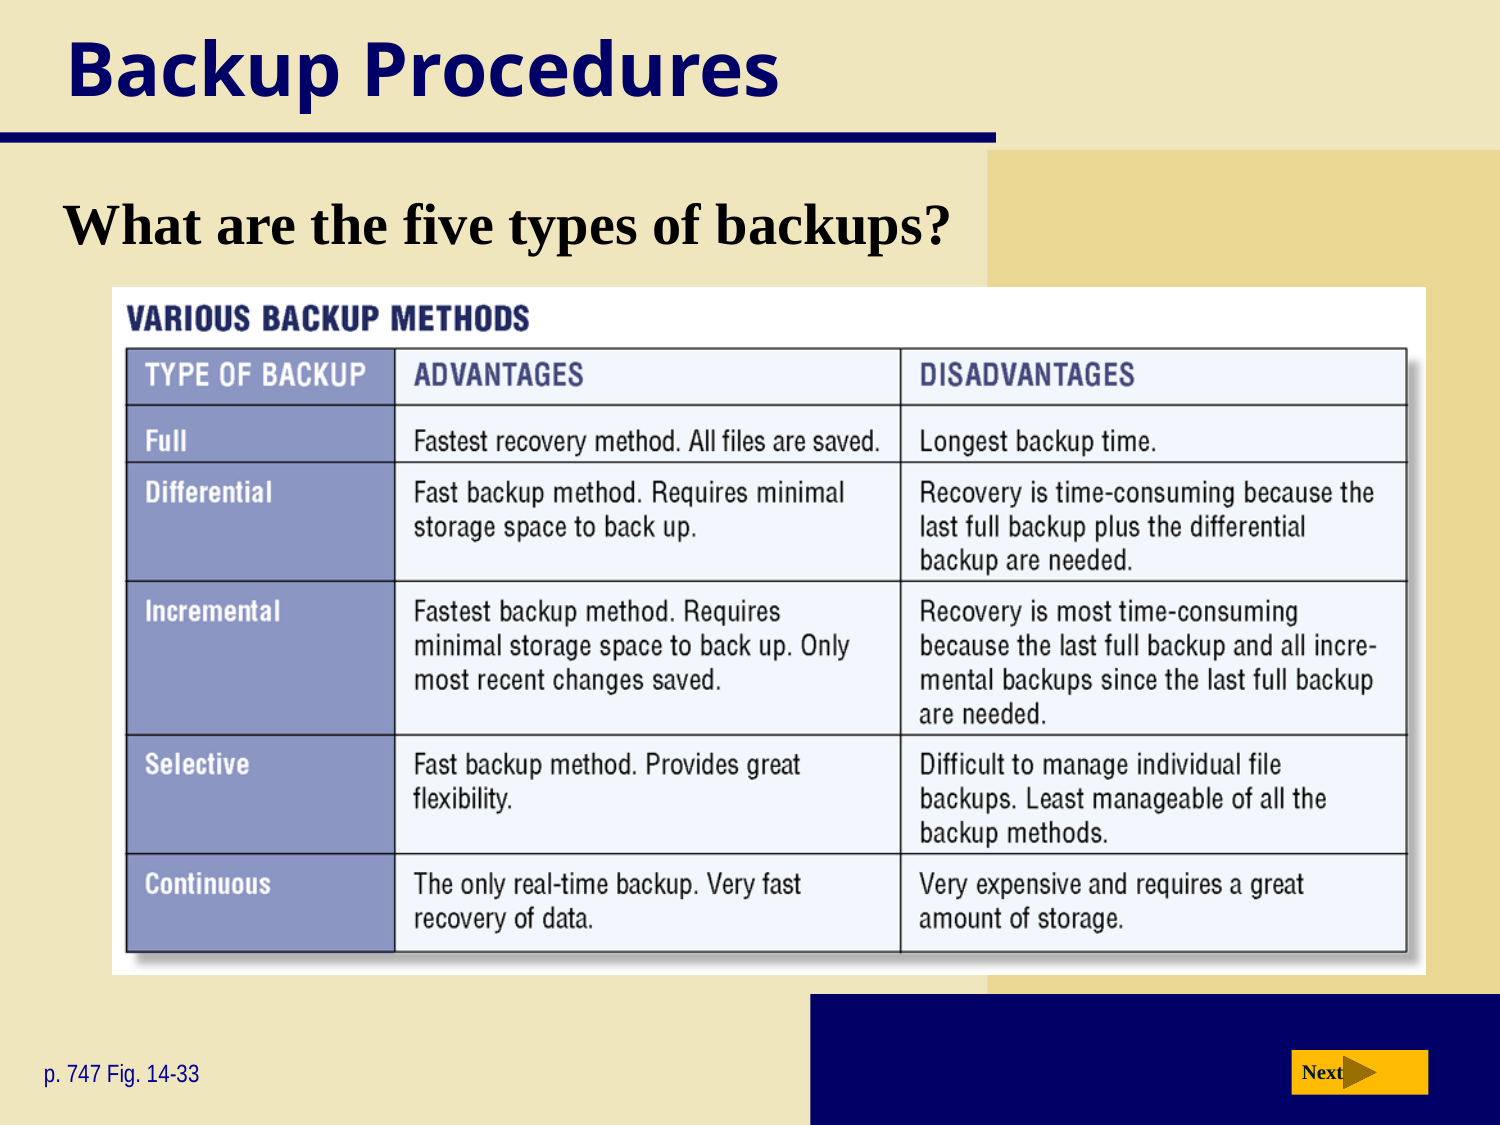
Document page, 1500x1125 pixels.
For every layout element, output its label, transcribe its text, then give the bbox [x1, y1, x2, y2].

title Backup Procedures [49, 0, 1459, 133]
text_box p. 747 Fig. 14-33 [29, 1050, 284, 1095]
picture [112, 287, 1427, 976]
list What are the five types of backups? [47, 178, 1457, 288]
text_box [1286, 1049, 1429, 1095]
